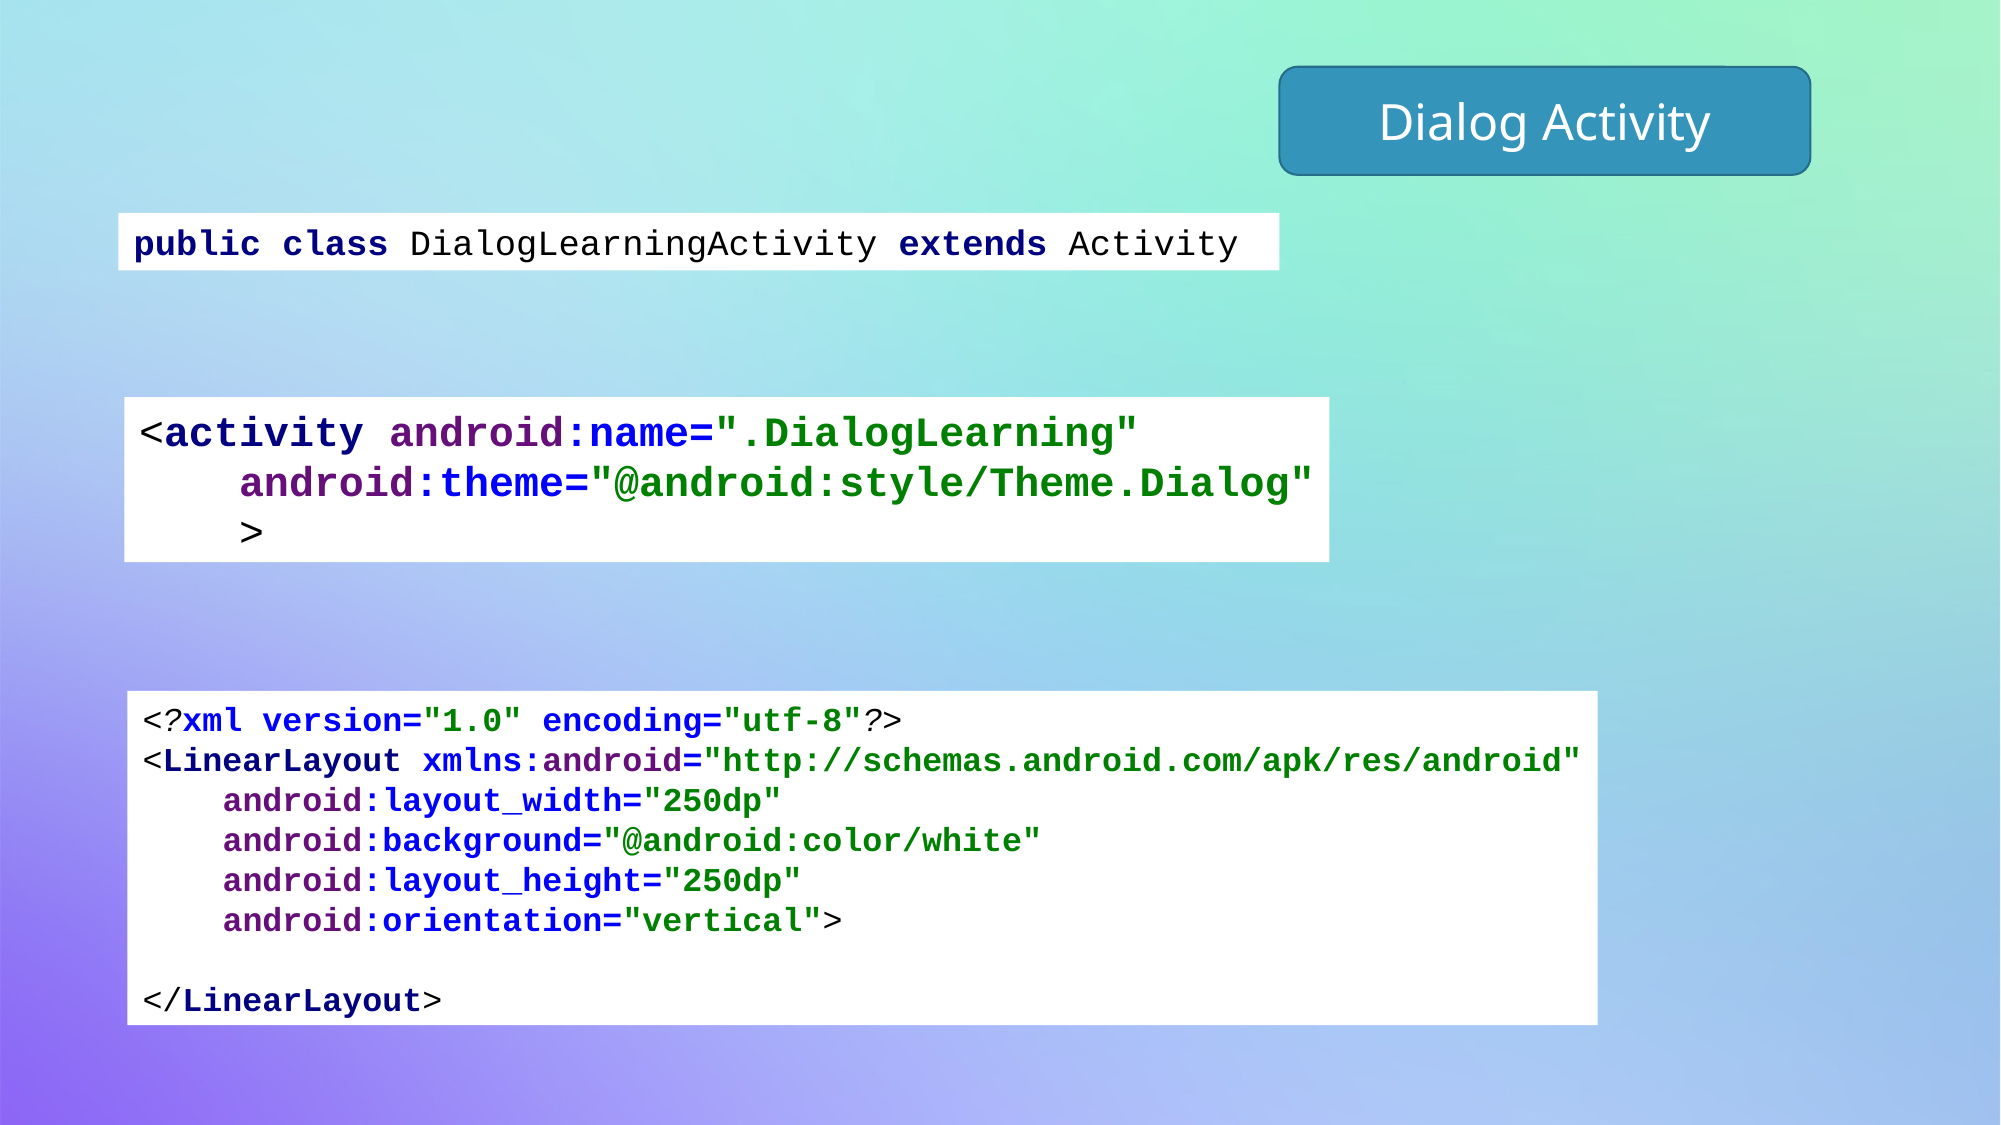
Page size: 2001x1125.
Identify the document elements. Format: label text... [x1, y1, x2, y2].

picture [0, 0, 2001, 1125]
text_box <?xml version="1.0" encoding="utf-8"?> <LinearLayout xmlns:android="http://schemas.android.com/apk/res/android" android:layout_width="250dp" android:background="@android:color/white" android:layout_height="250dp" android:orientation="vertical"> </LinearLayout> [127, 690, 1598, 1026]
text_box Dialog Activity [1278, 65, 1812, 176]
text_box public class DialogLearningActivity extends Activity [118, 212, 1280, 271]
text_box <activity android:name=".DialogLearning" android:theme="@android:style/Theme.Dialog" > [124, 397, 1330, 563]
